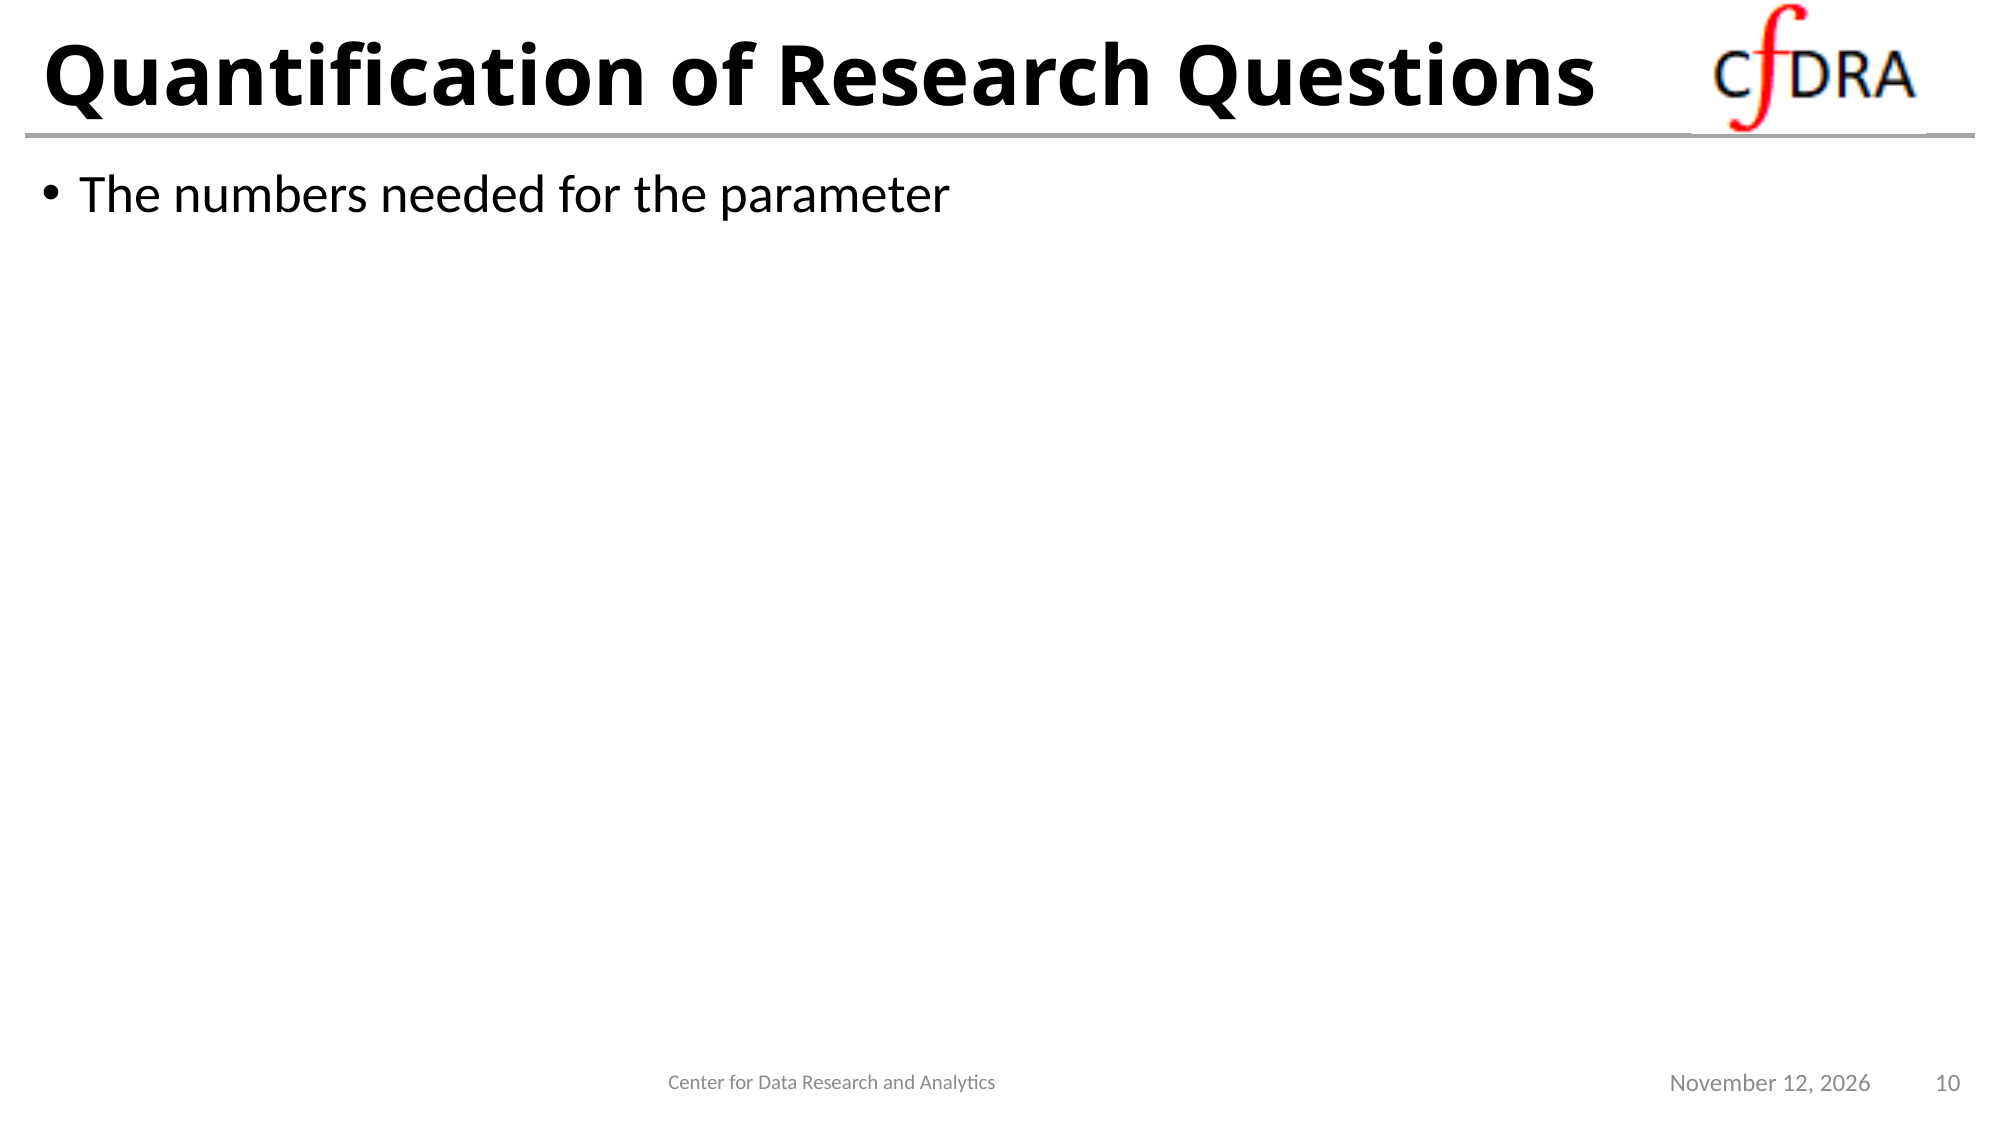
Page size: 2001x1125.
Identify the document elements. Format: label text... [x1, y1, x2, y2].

slide_number 10 [1890, 1056, 1976, 1106]
list The numbers needed for the parameter [26, 157, 1975, 1057]
picture [1691, 0, 1975, 135]
title Quantification of Research Questions [27, 20, 1691, 131]
footer Center for Data Research and Analytics [26, 1056, 1638, 1106]
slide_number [1654, 1056, 1891, 1107]
